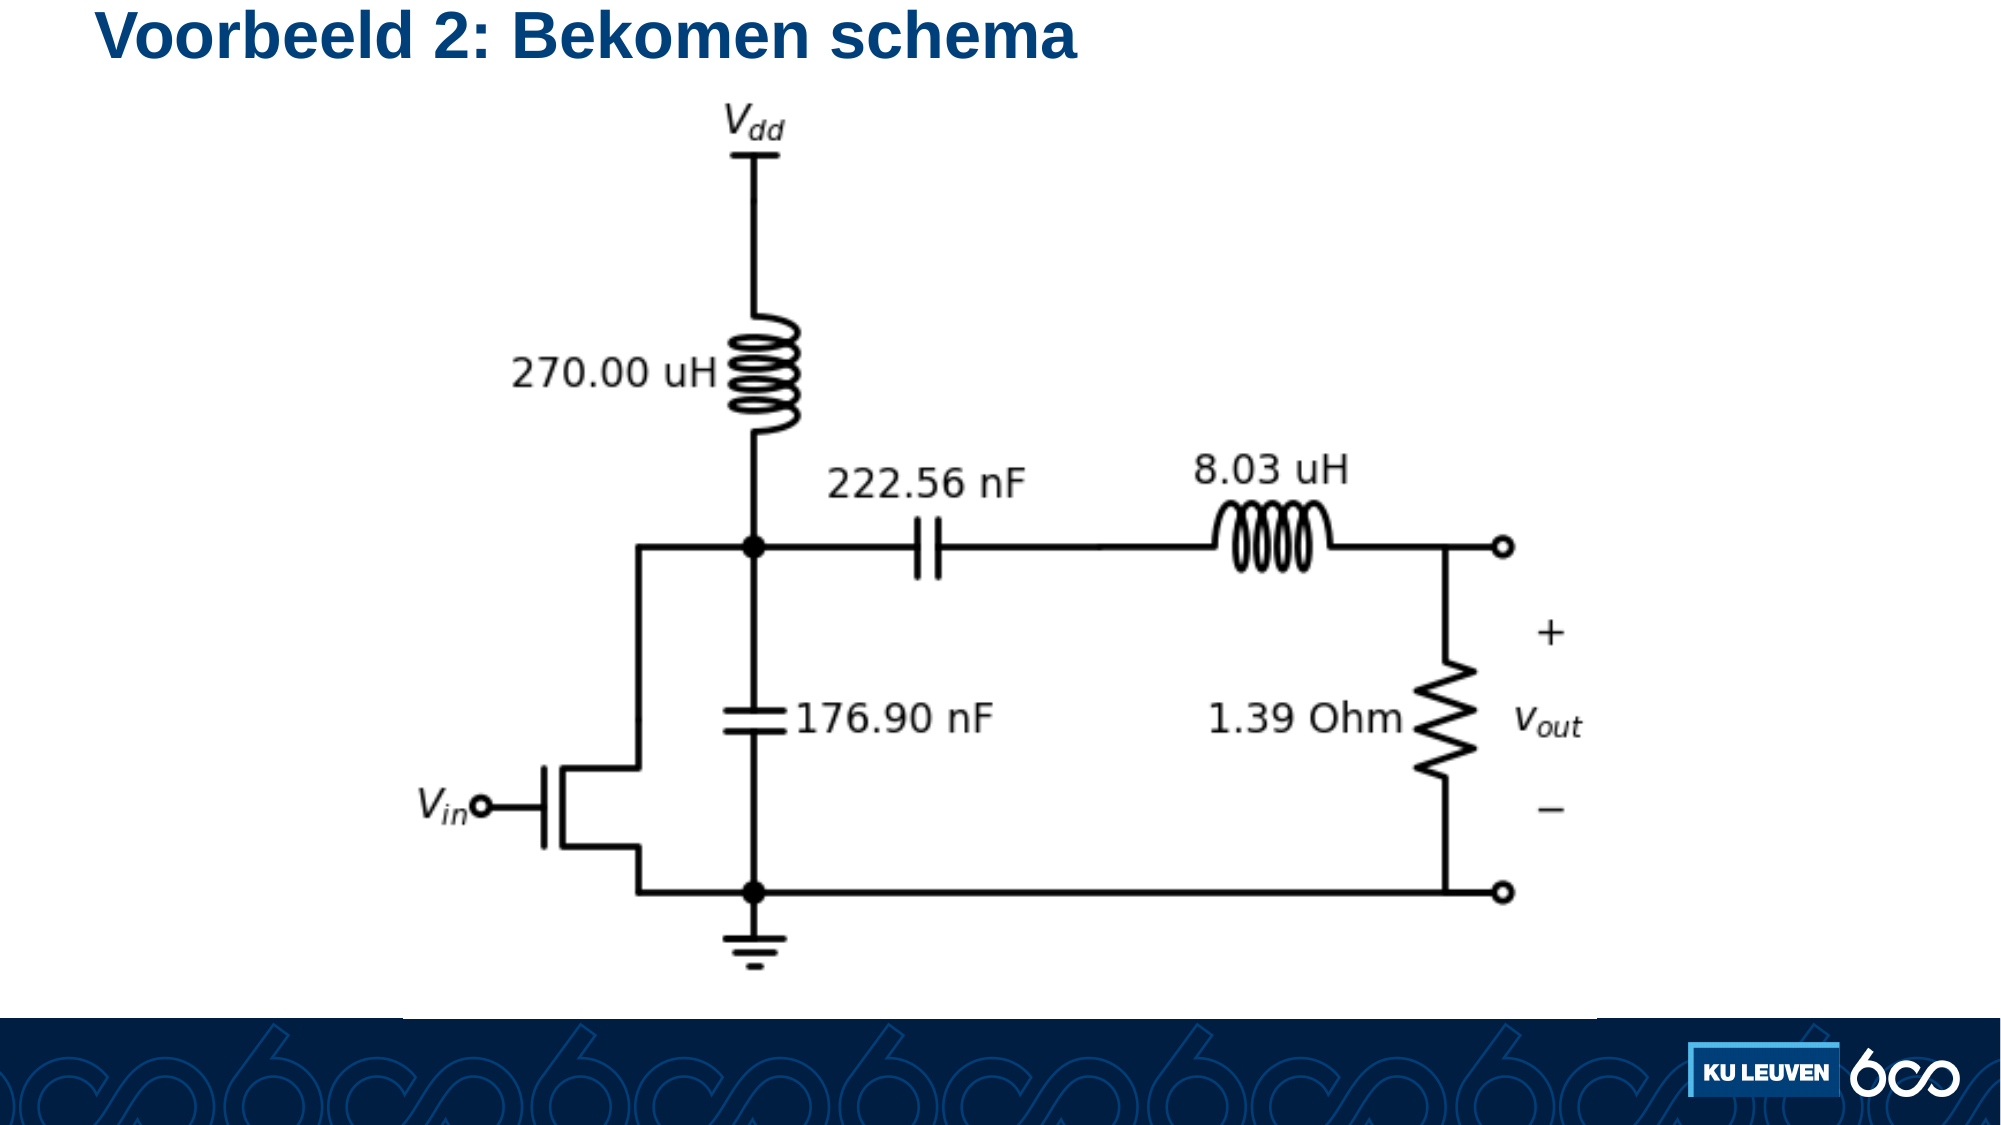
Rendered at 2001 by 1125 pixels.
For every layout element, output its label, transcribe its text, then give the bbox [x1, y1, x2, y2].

title Voorbeeld 2: Bekomen schema [94, 0, 1906, 108]
picture [0, 88, 2001, 1125]
